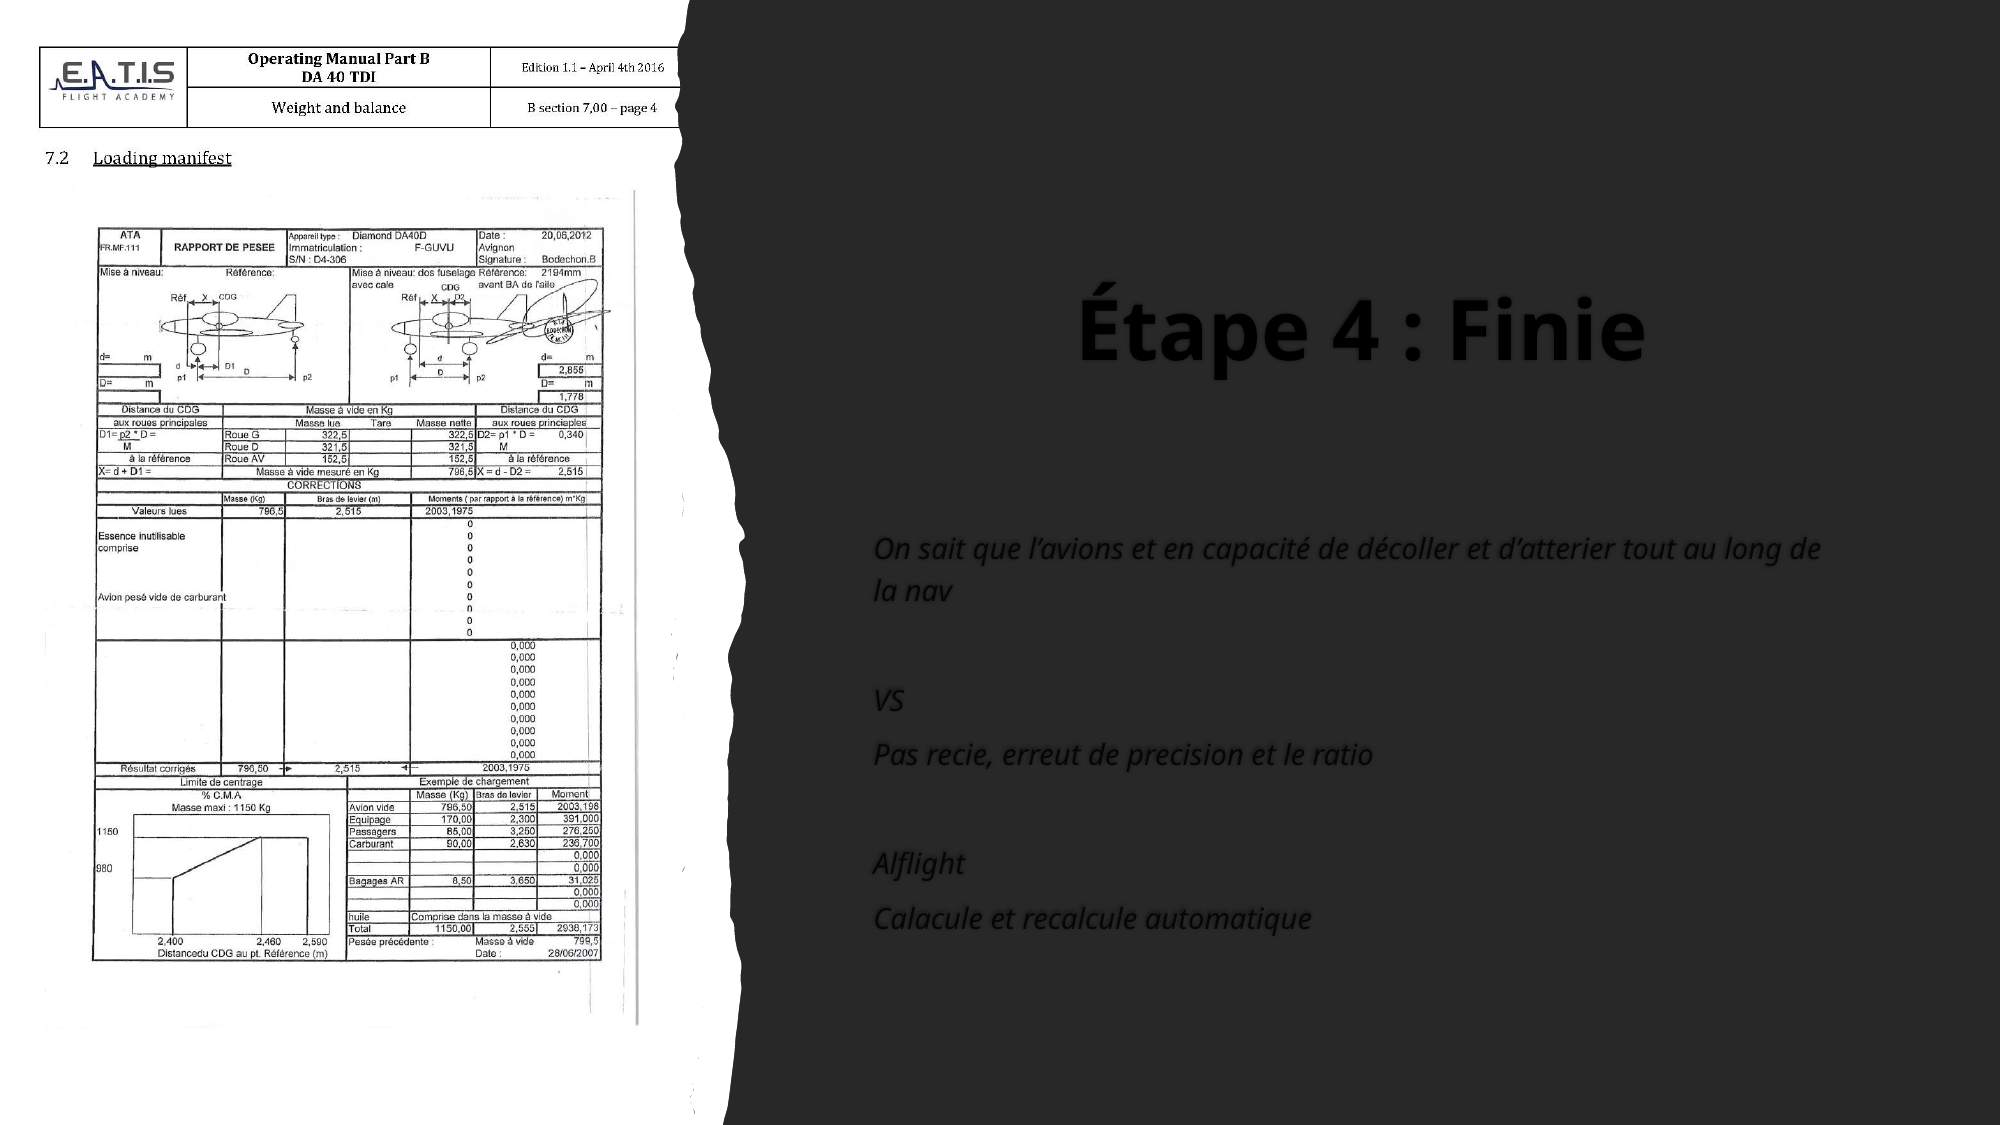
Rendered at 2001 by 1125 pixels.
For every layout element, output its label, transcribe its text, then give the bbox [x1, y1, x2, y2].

title Étape 4 : Finie [858, 269, 1866, 487]
picture [0, 0, 747, 1125]
list On sait que l’avions et en capacité de décoller et d’atterier tout au long de la nav VS Pas recie, erreut de precision et le ratio Alflight Calacule et recalcule automatique [858, 516, 1866, 957]
